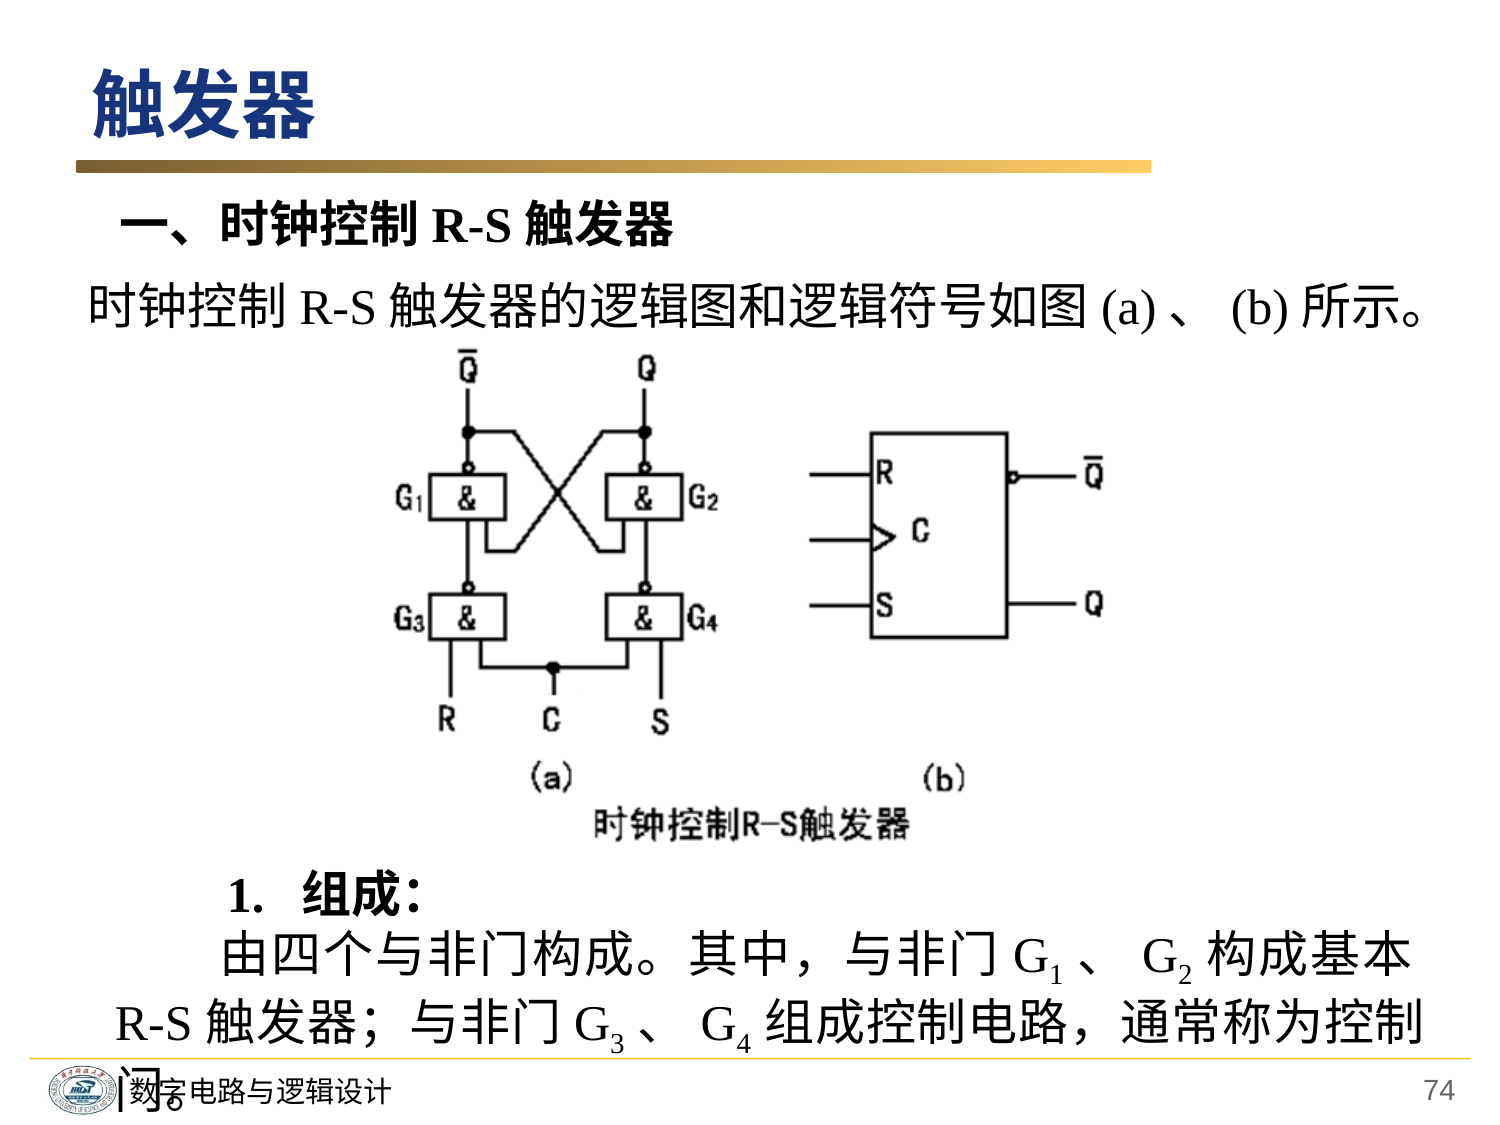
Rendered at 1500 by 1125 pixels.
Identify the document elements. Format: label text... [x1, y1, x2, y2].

text_box 1. 组成： 由四个与非门构成。其中，与非门G1、G2构成基本R-S触发器；与非门G3、G4组成控制电路，通常称为控制门。 [99, 854, 1440, 1125]
text_box 74 [1120, 1063, 1471, 1125]
text_box 时钟控制R-S触发器的逻辑图和逻辑符号如图(a)、(b)所示。 [72, 267, 1467, 343]
text_box 一、时钟控制R-S触发器 [104, 184, 758, 260]
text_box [389, 342, 1126, 858]
text_box 触发器 [76, 45, 1424, 161]
text_box 数字电路与逻辑设计 [114, 1065, 429, 1116]
picture [46, 1063, 99, 1116]
